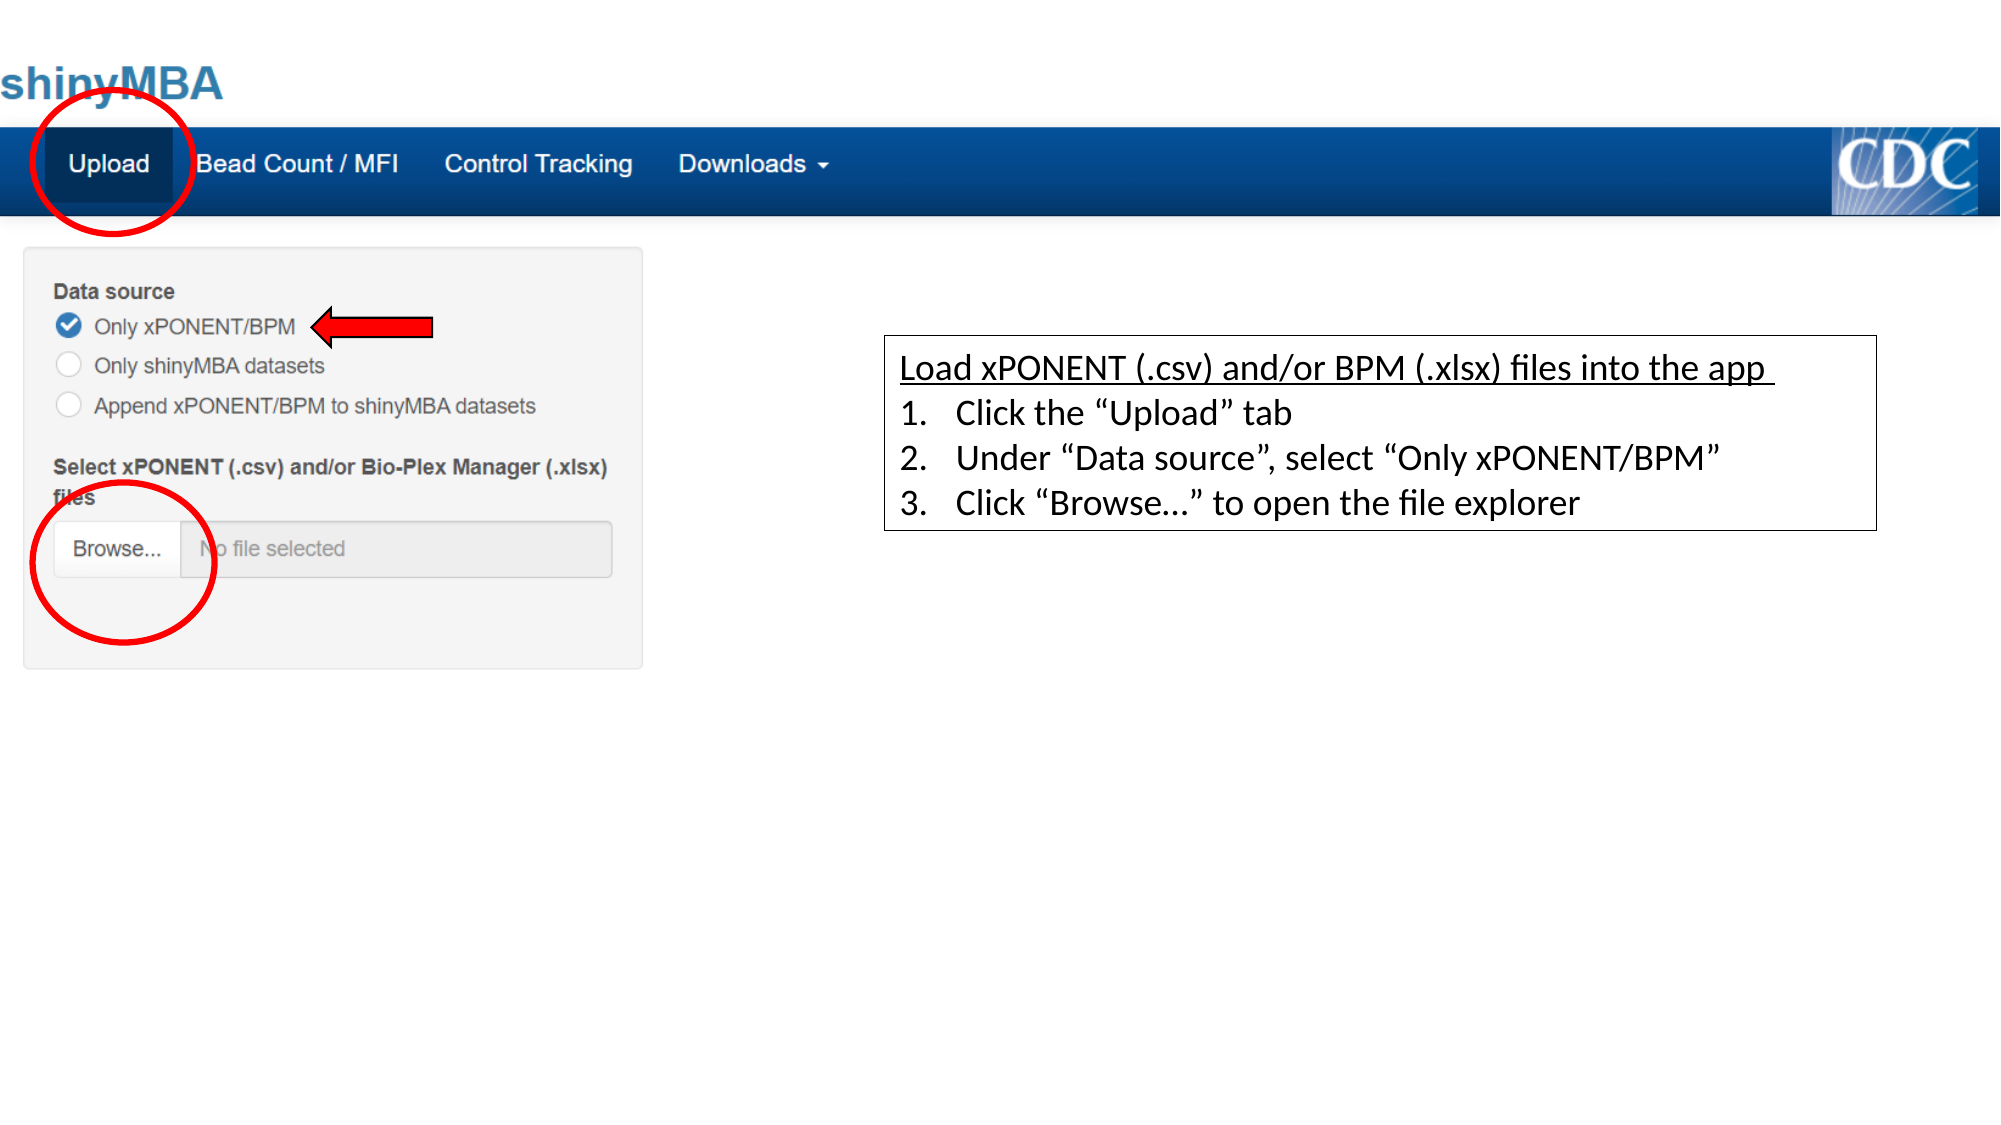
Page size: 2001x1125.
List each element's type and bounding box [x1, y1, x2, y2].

picture [0, 53, 2000, 672]
